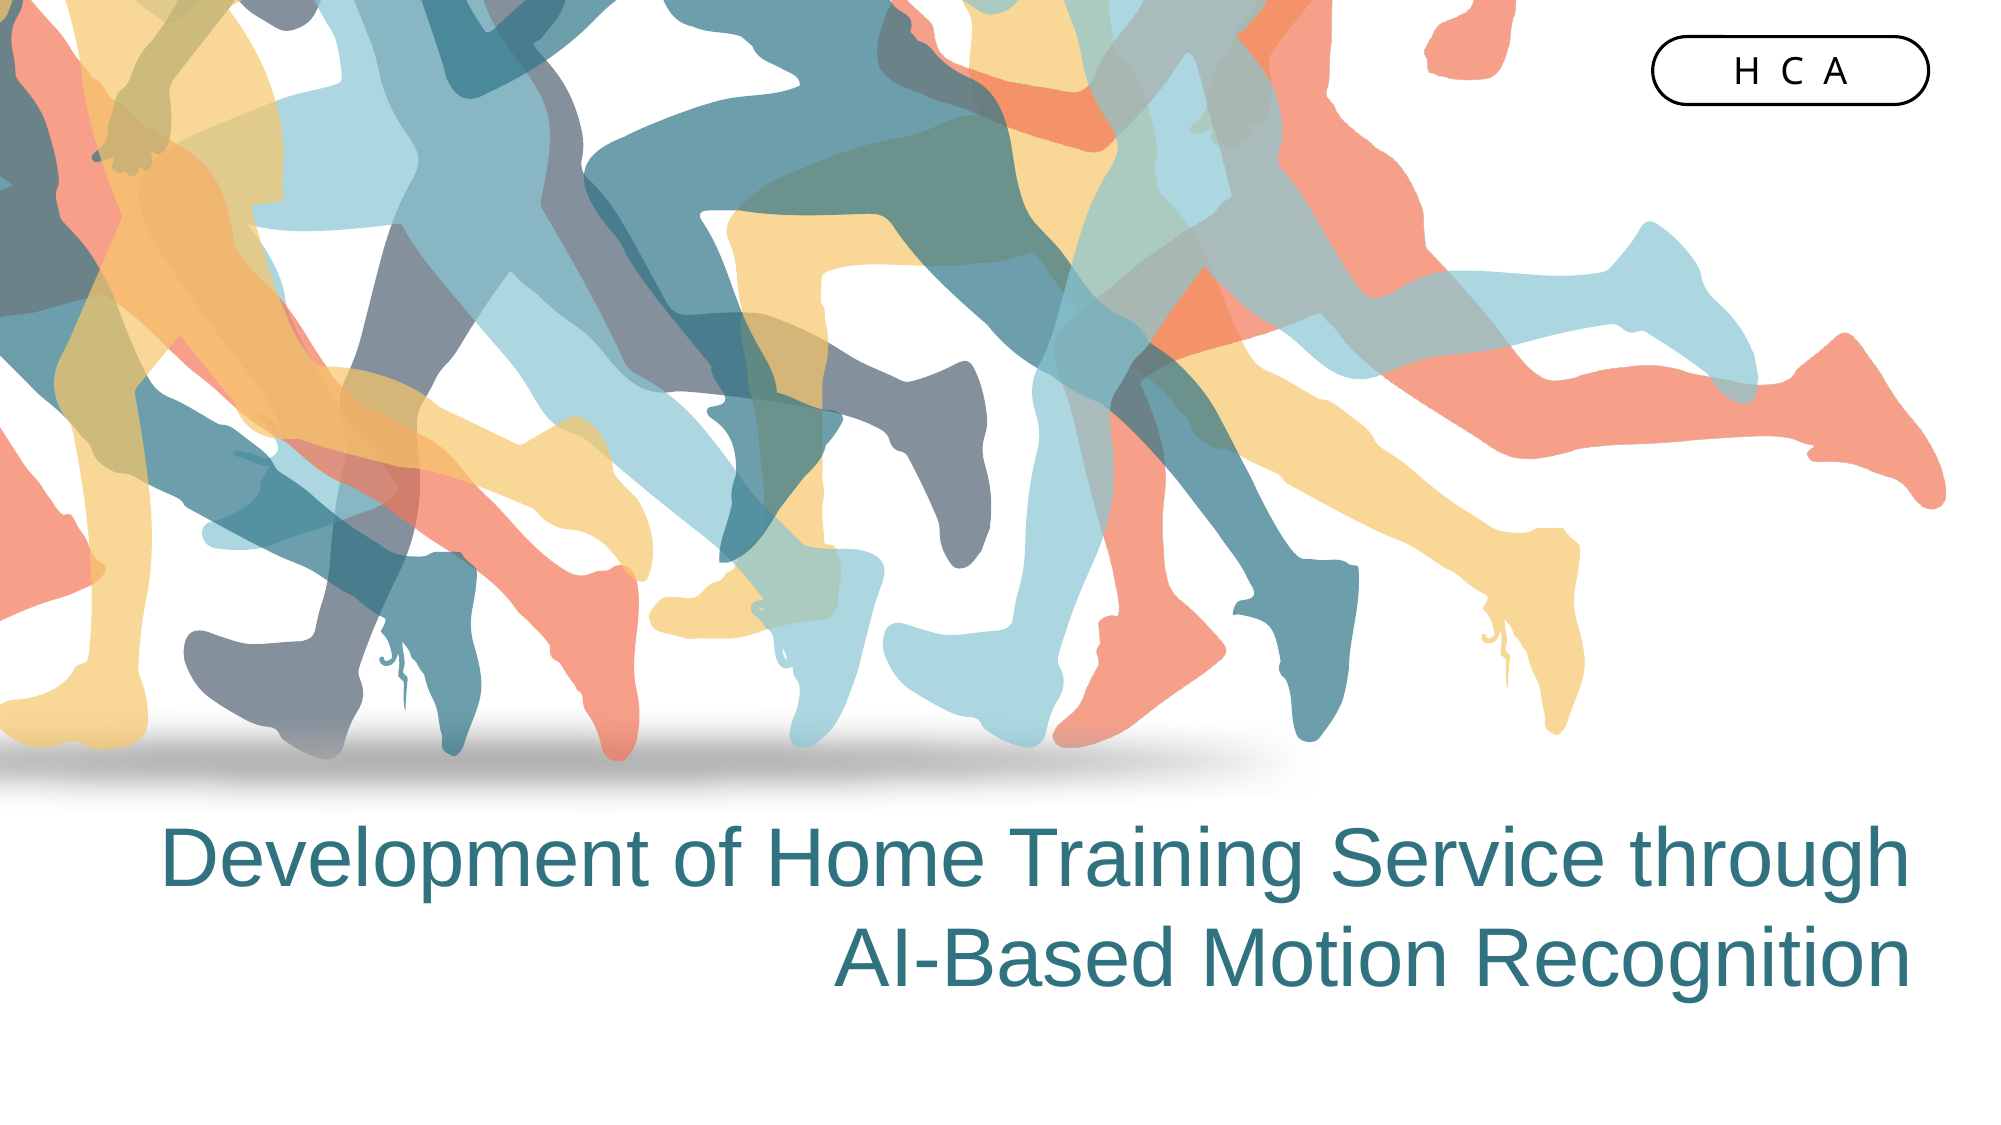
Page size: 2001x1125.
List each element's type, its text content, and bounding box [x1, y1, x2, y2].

text_box Development of Home Training Service through AI-Based Motion Recognition [77, 796, 1928, 1011]
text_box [0, 0, 1882, 815]
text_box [1652, 36, 1929, 105]
picture [1882, 140, 1962, 603]
